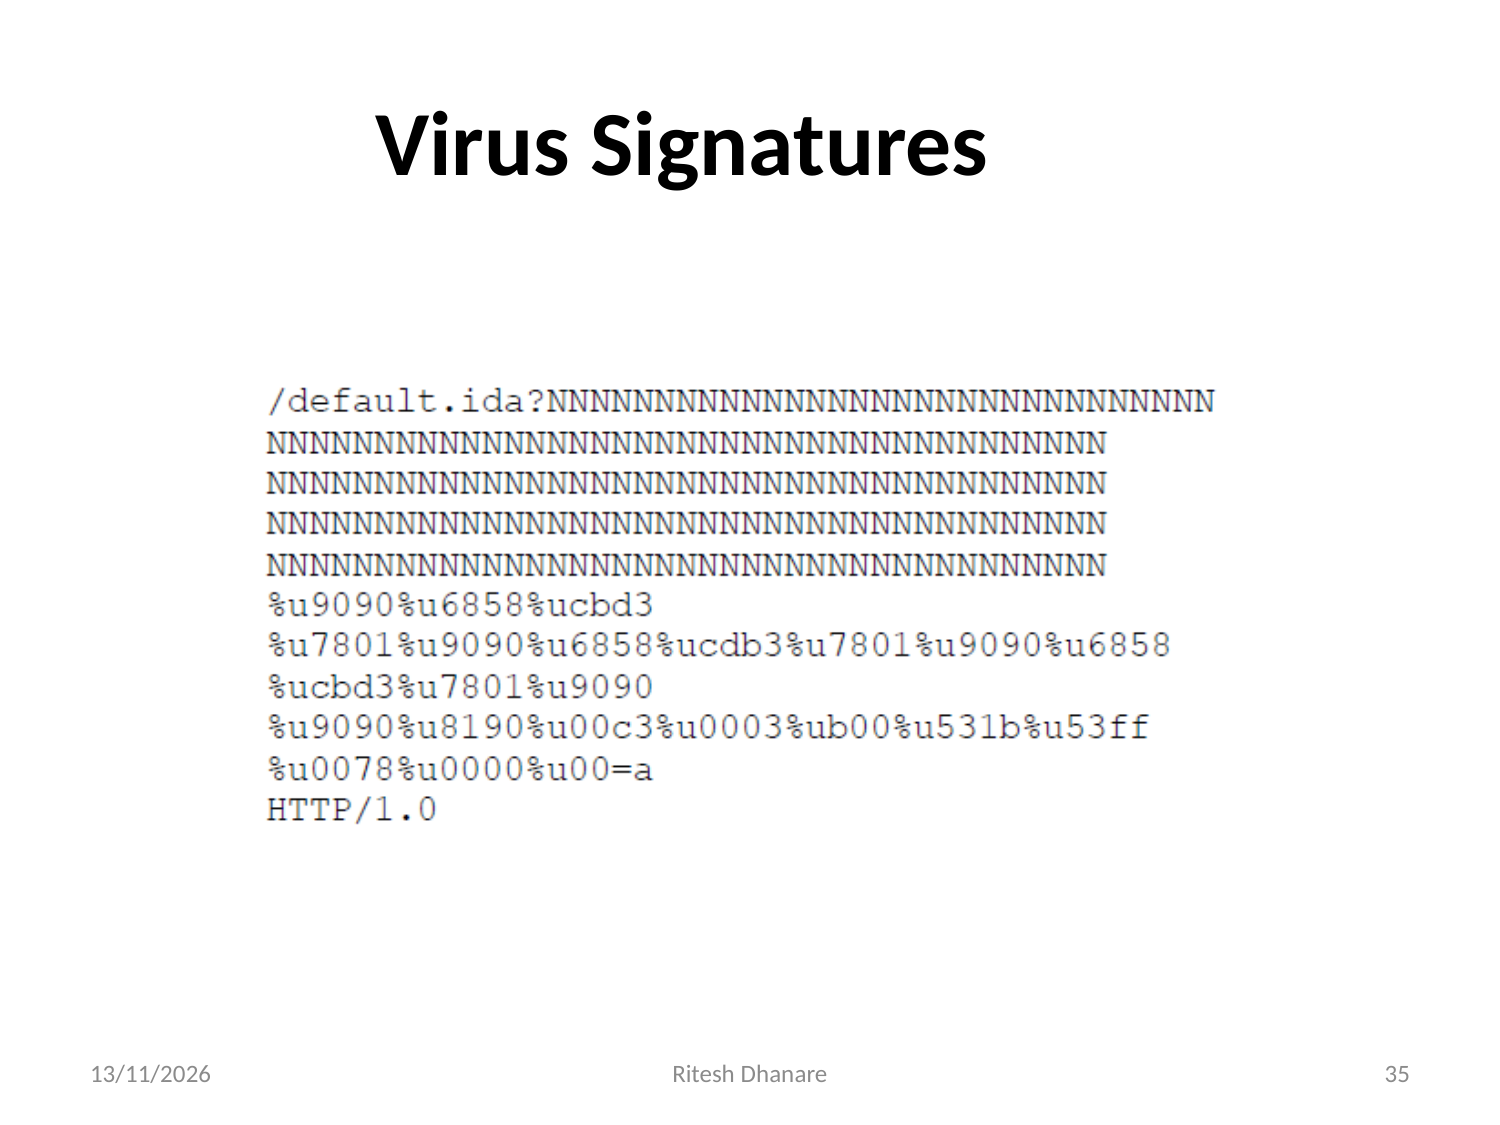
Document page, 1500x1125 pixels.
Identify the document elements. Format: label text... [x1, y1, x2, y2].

footer Ritesh Dhanare [512, 1042, 988, 1103]
title Virus Signatures [75, 45, 1425, 233]
slide_number 35 [1074, 1042, 1425, 1103]
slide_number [75, 1042, 425, 1103]
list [253, 361, 1313, 848]
